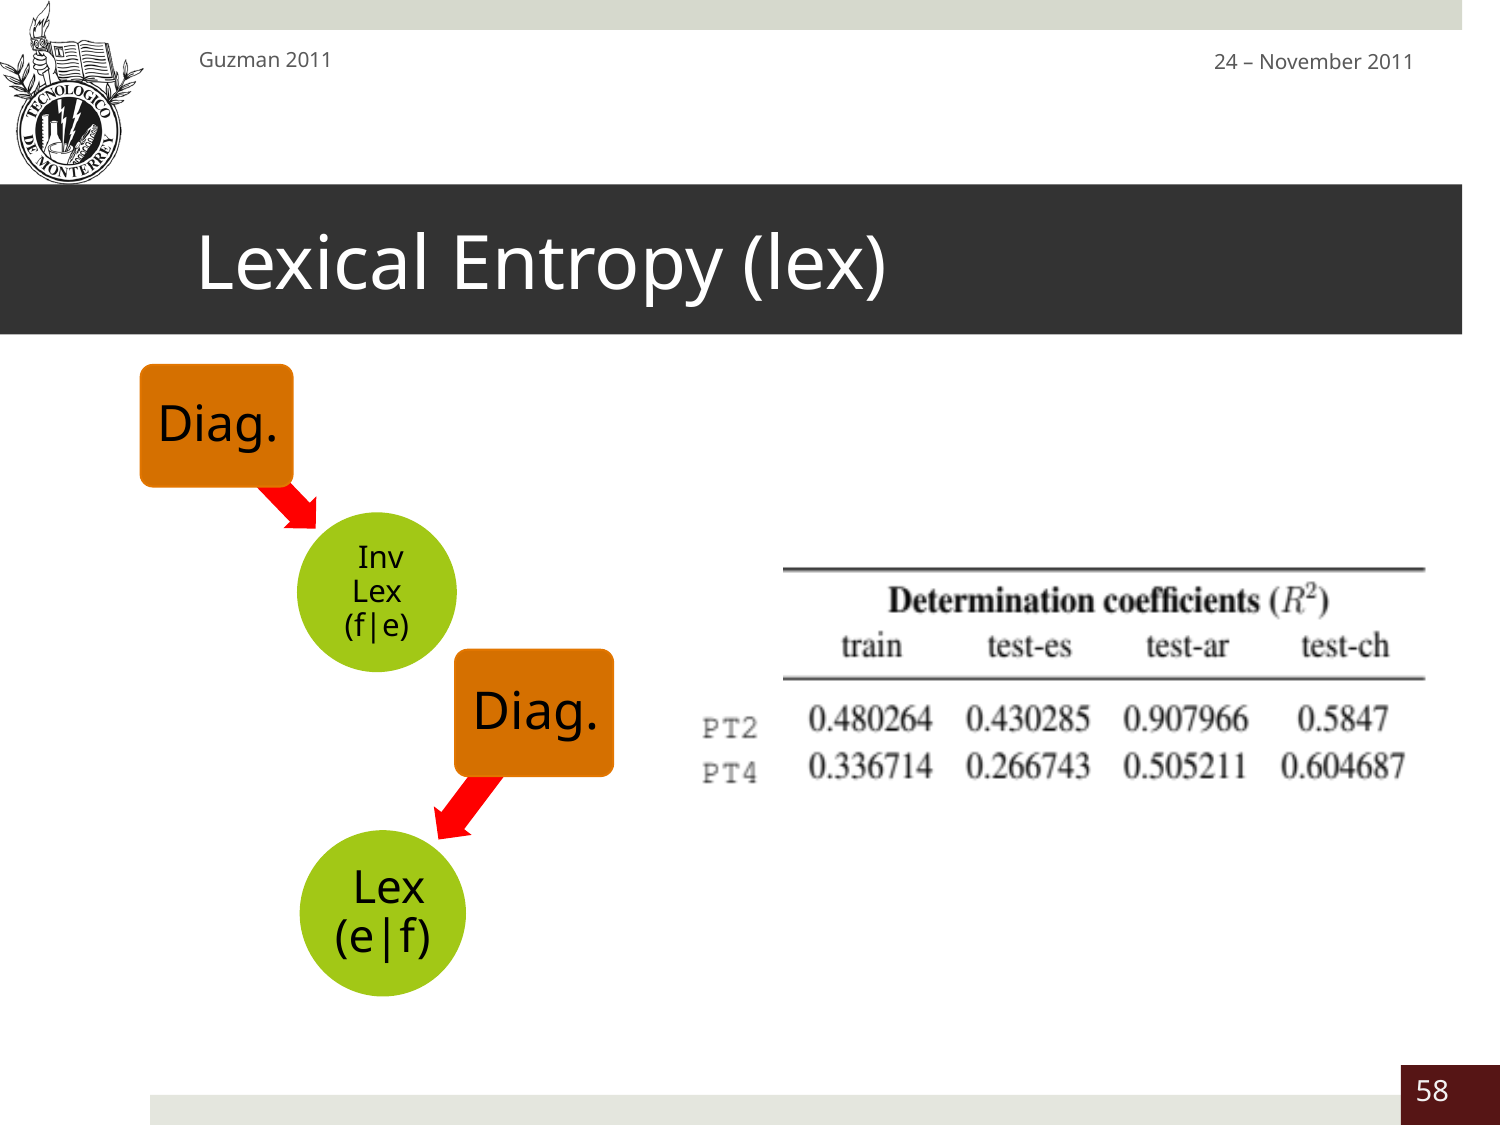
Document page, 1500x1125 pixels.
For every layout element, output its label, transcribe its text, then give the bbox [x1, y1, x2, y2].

footer Guzman 2011 [183, 30, 659, 91]
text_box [152, 649, 614, 998]
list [140, 333, 614, 673]
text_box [658, 512, 1448, 791]
title Lexical Entropy (lex) [0, 184, 1463, 335]
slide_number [1079, 30, 1430, 91]
picture [0, 0, 145, 184]
